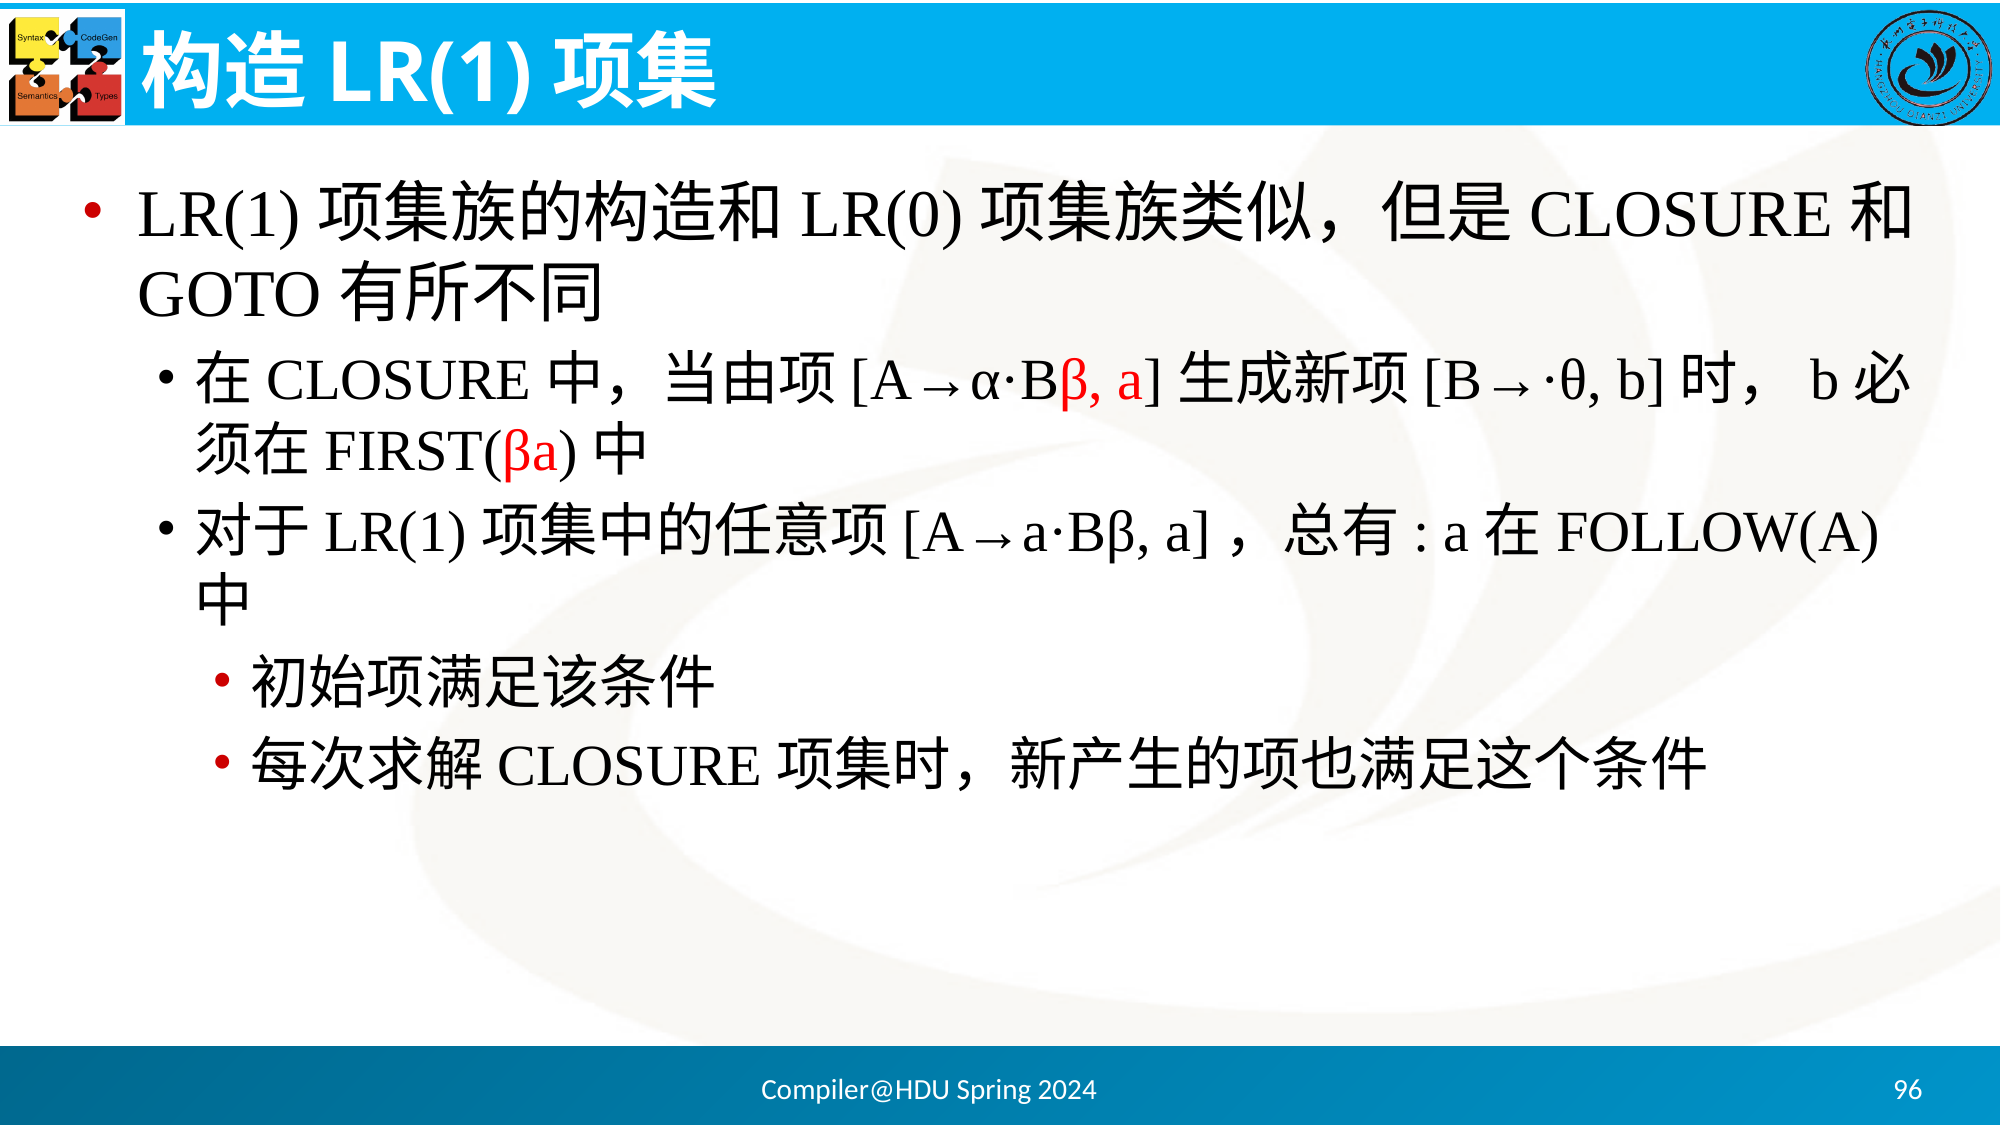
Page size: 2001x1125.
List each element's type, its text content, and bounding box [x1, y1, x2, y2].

slide_number 96 [1503, 1049, 1938, 1125]
title 构造LR(1)项集 [125, 6, 1934, 126]
footer Compiler@HDU Spring 2024 [612, 1049, 1247, 1125]
list LR(1)项集族的构造和LR(0)项集族类似，但是CLOSURE和GOTO有所不同 在CLOSURE中，当由项[A→α·Bβ, a]生成新项[B→·θ, b]时，b必须在FIRST(βa)中 对于LR(1)项集中的任意项[A→a·Bβ, a]，总有: a在FOLLOW(A)中 初始项满足该条件 每次求解CLOSURE项集时，新产生的项也满足这个条件 [66, 162, 1934, 980]
